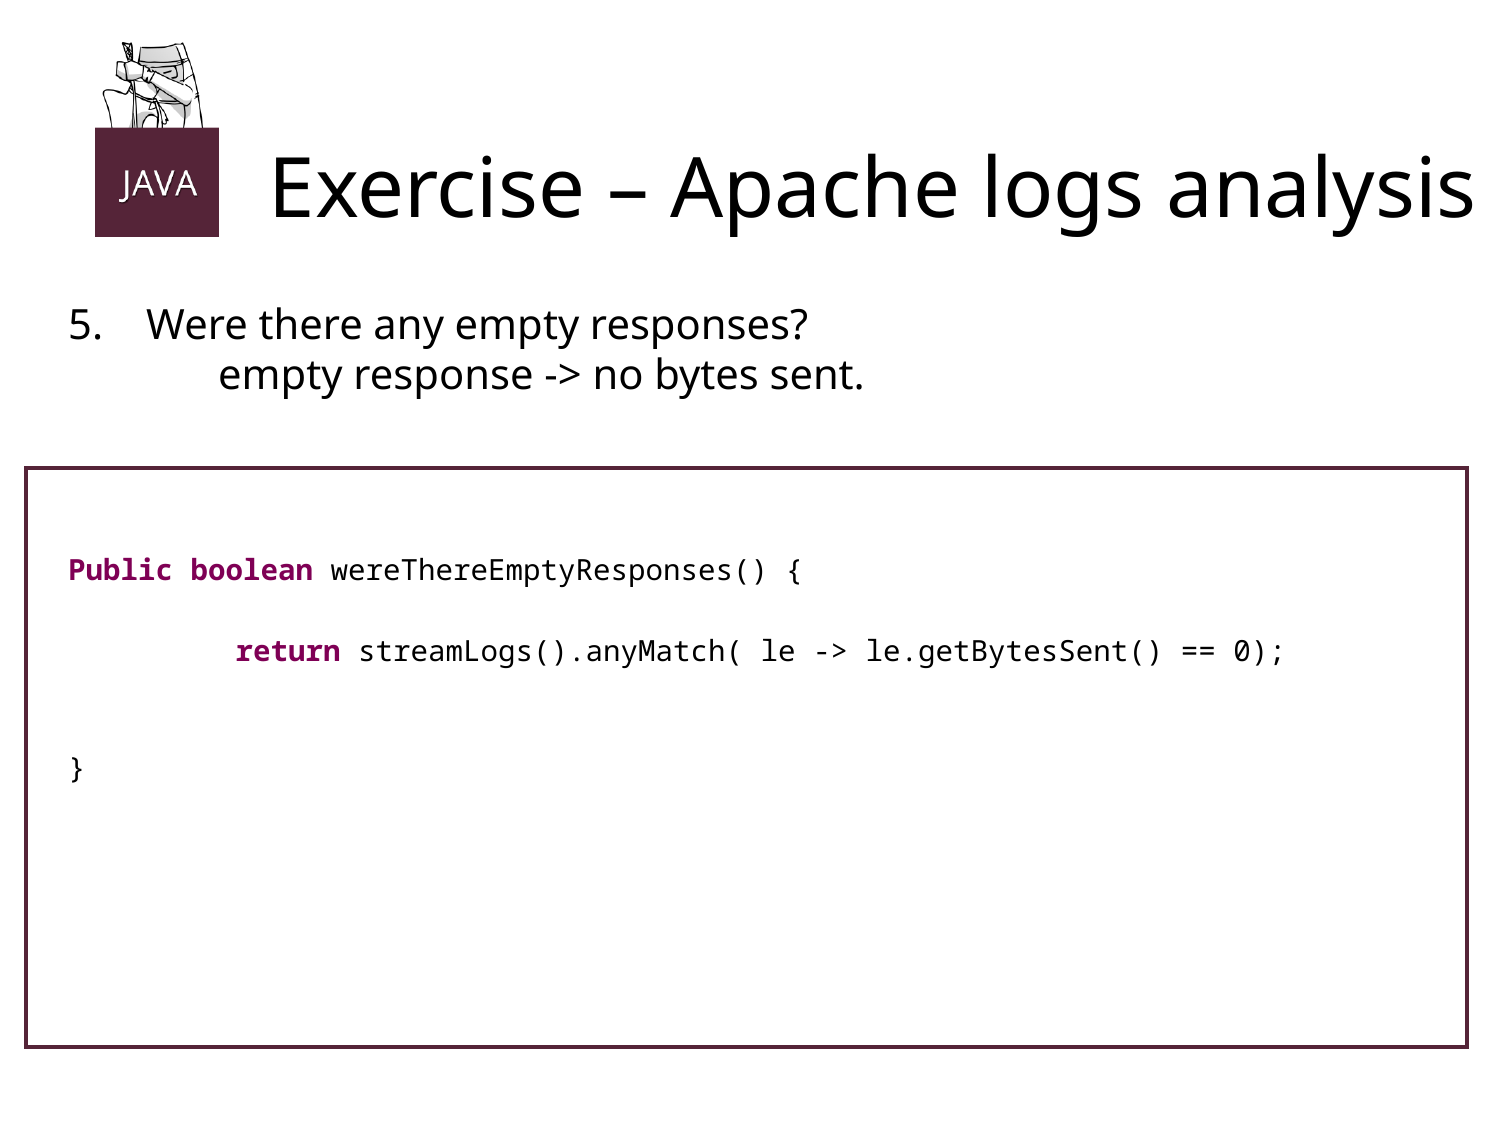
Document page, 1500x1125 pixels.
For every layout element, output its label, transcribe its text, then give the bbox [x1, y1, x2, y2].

title Exercise – Apache logs analysis [253, 90, 1500, 279]
picture [95, 42, 219, 238]
text_box 5. Were there any empty responses? empty response -> no bytes sent. Public boolean wereThereEmptyResponses() { return streamLogs().anyMatch( le -> le.getBytesSent() == 0); } [53, 232, 1447, 657]
text_box [25, 467, 1467, 1047]
